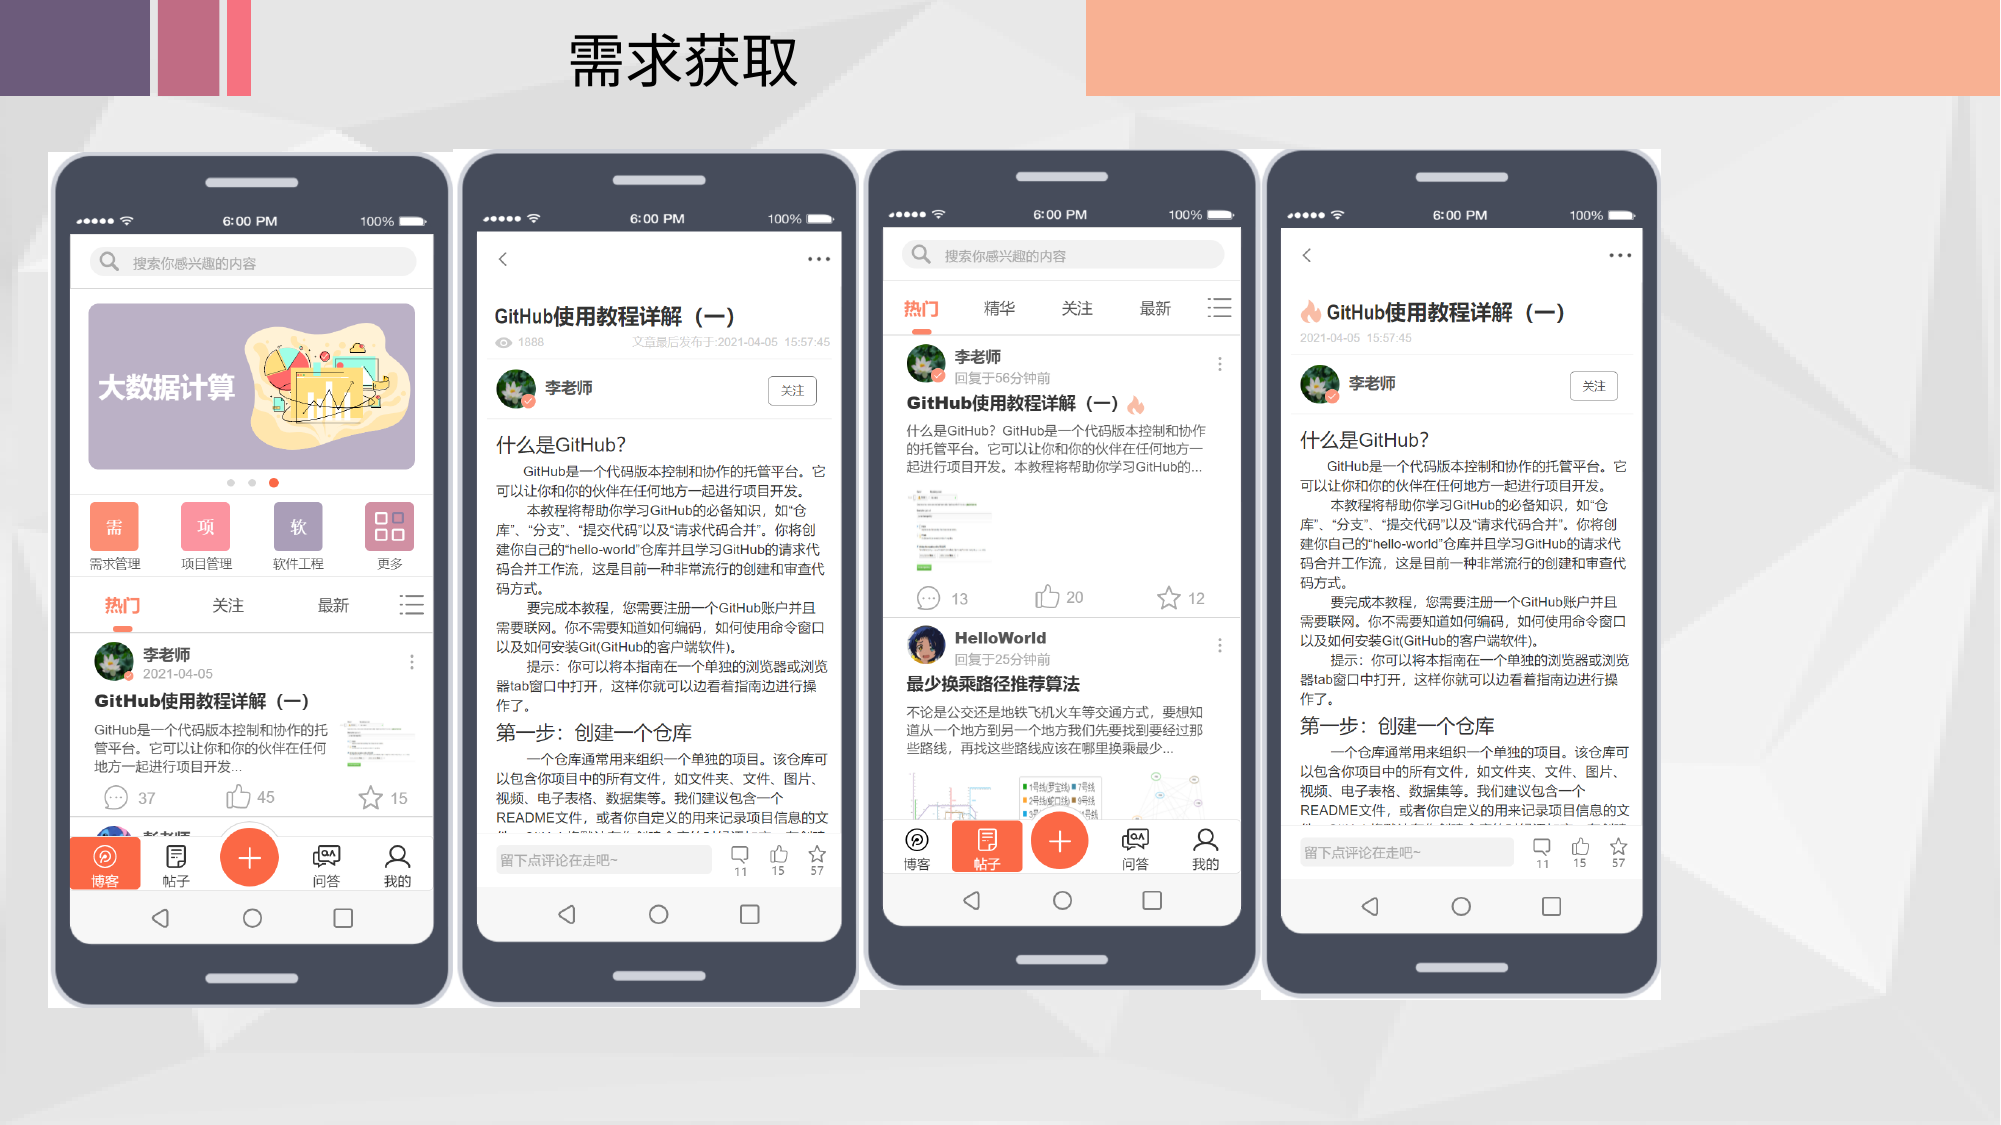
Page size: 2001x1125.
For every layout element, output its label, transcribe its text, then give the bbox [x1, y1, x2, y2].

picture [0, 0, 2001, 1125]
text_box [1086, 0, 2000, 96]
text_box 需求获取 [552, 17, 815, 102]
text_box [227, 0, 251, 96]
text_box [157, 0, 220, 96]
text_box [0, 0, 150, 96]
